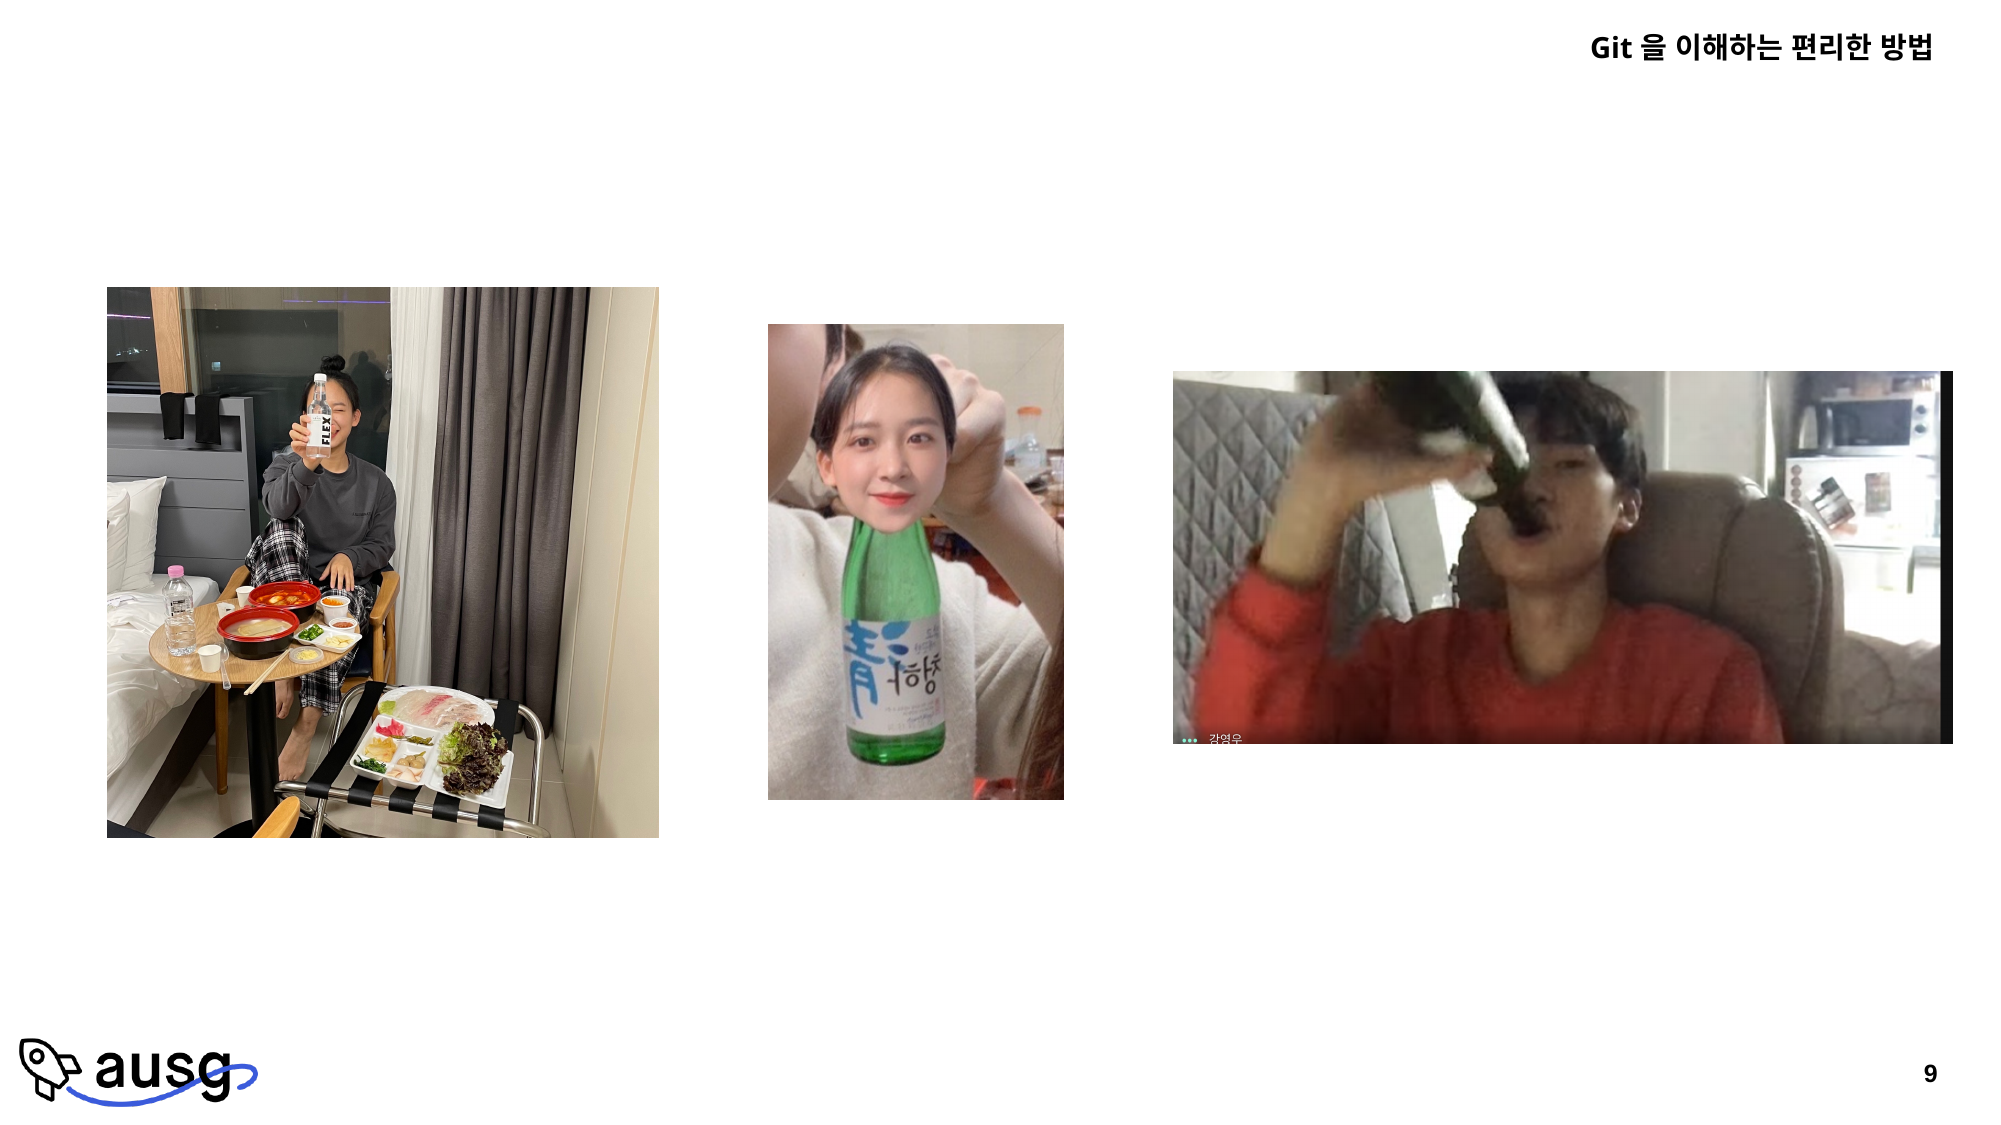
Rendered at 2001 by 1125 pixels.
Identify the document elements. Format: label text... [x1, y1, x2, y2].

slide_number 9 [1503, 1042, 1953, 1103]
picture [1173, 371, 1954, 744]
picture [107, 286, 659, 838]
text_box Git을 이해하는 편리한 방법 [1571, 22, 1953, 73]
picture [768, 324, 1064, 801]
picture [16, 1036, 259, 1109]
